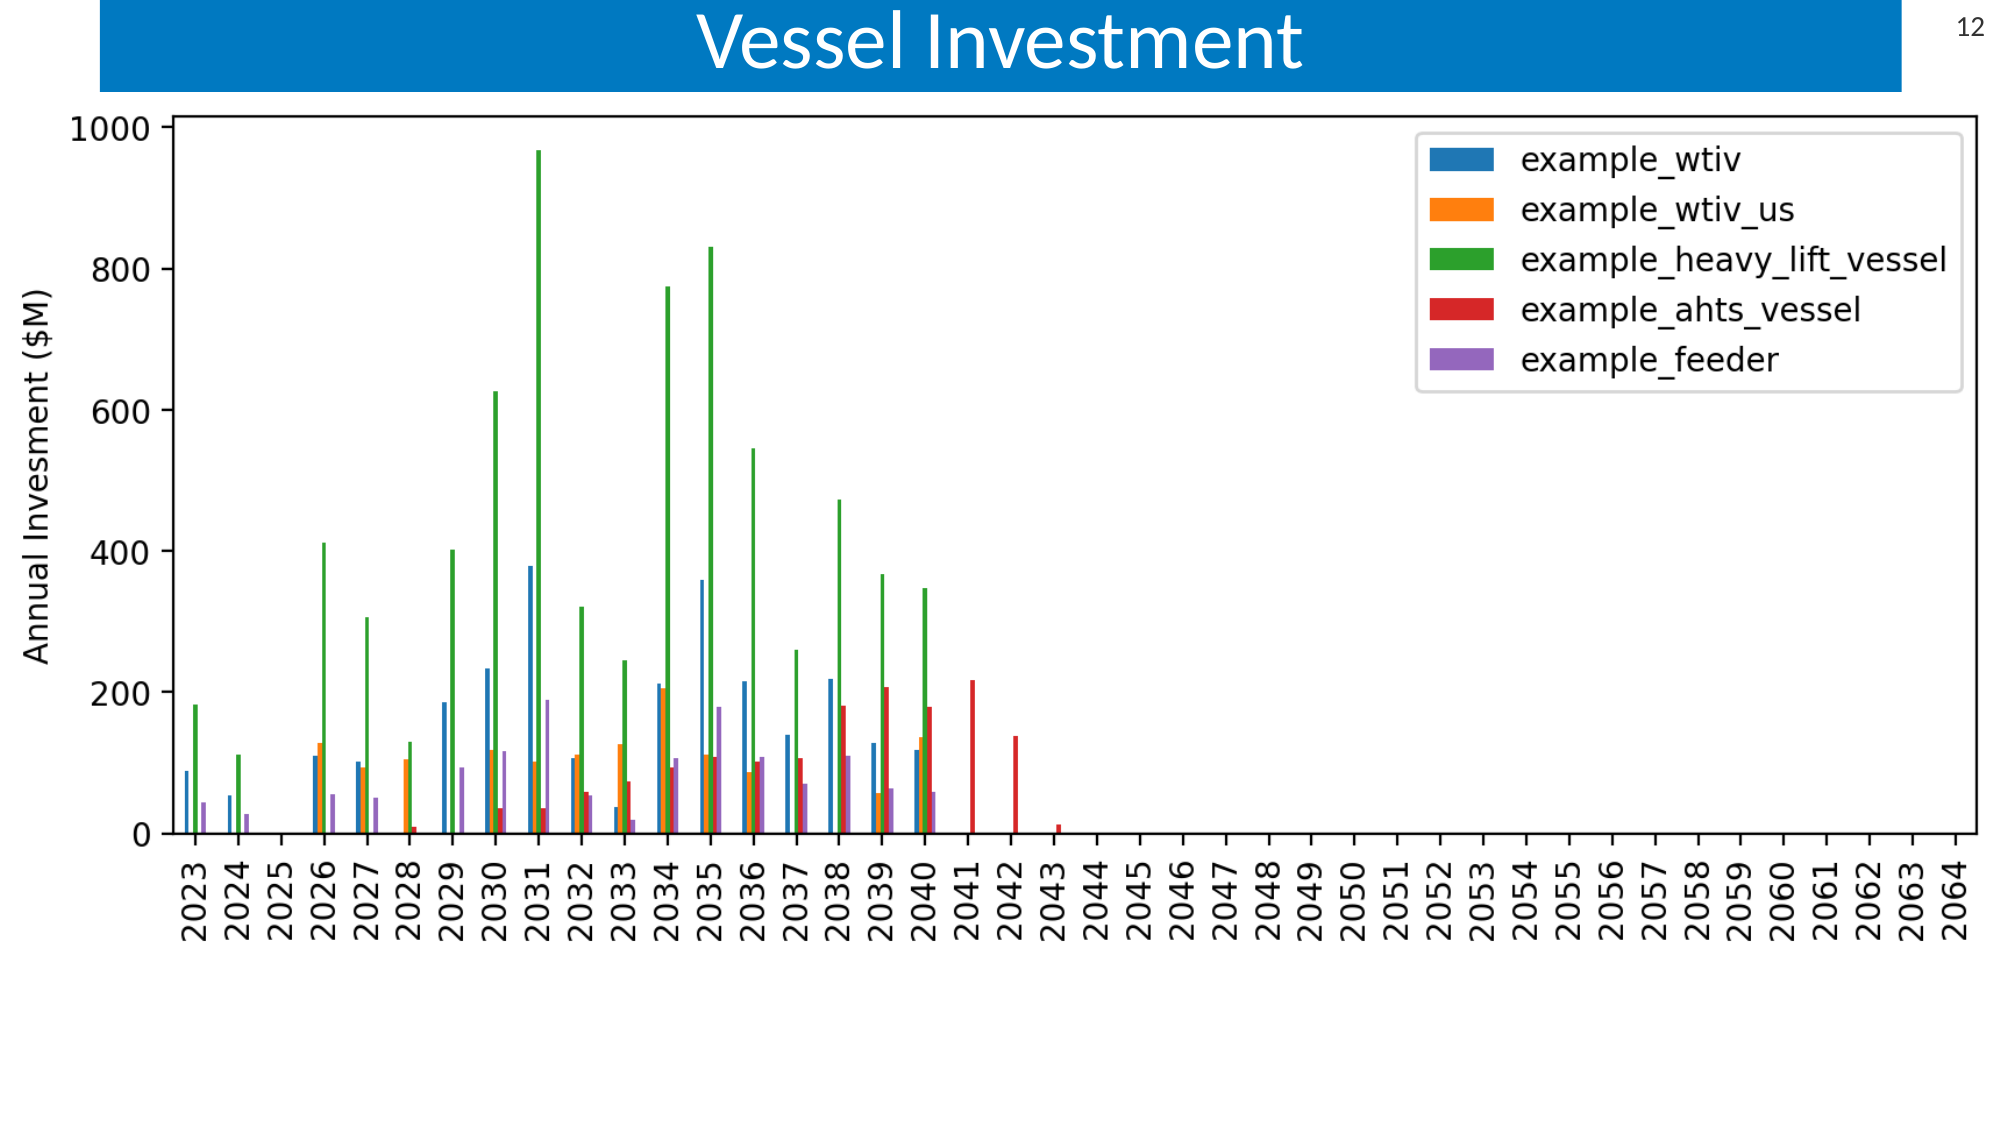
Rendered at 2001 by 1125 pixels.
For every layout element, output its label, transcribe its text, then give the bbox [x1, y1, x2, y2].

picture [0, 92, 2000, 963]
title Vessel Investment [99, 0, 1902, 91]
